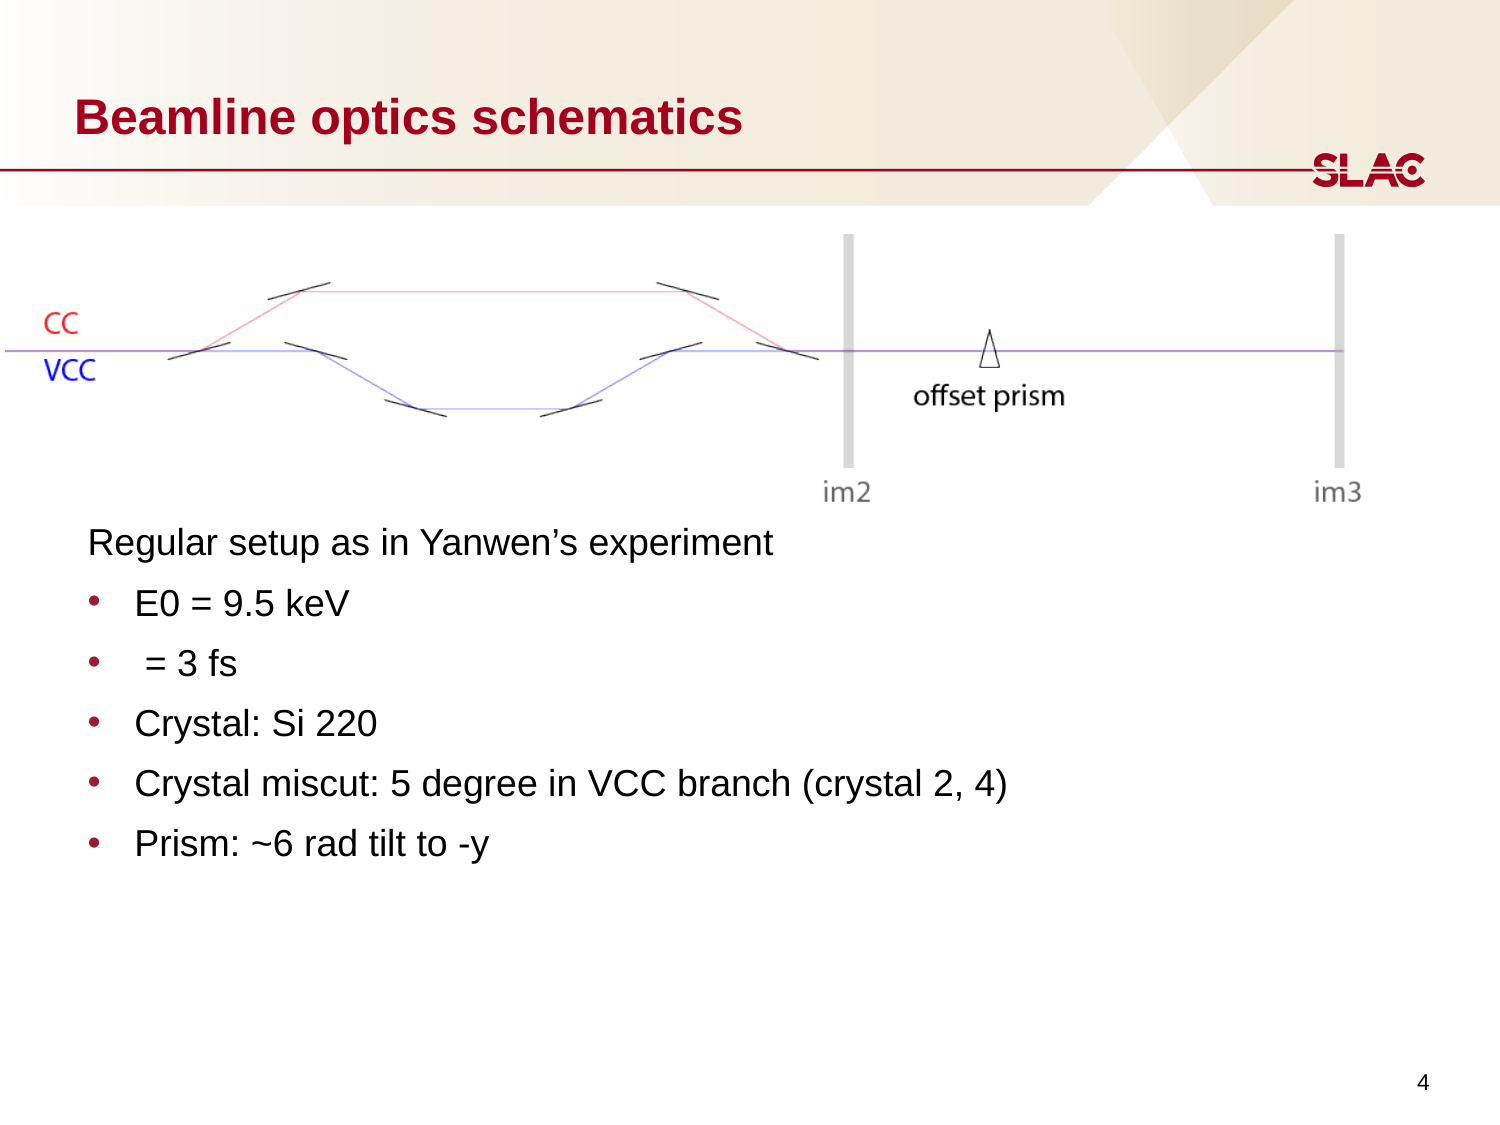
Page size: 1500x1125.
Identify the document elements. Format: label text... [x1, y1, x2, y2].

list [5, 234, 1363, 510]
slide_number 4 [1405, 1036, 1458, 1125]
title Beamline optics schematics [74, 21, 1404, 145]
picture [0, 0, 1500, 206]
